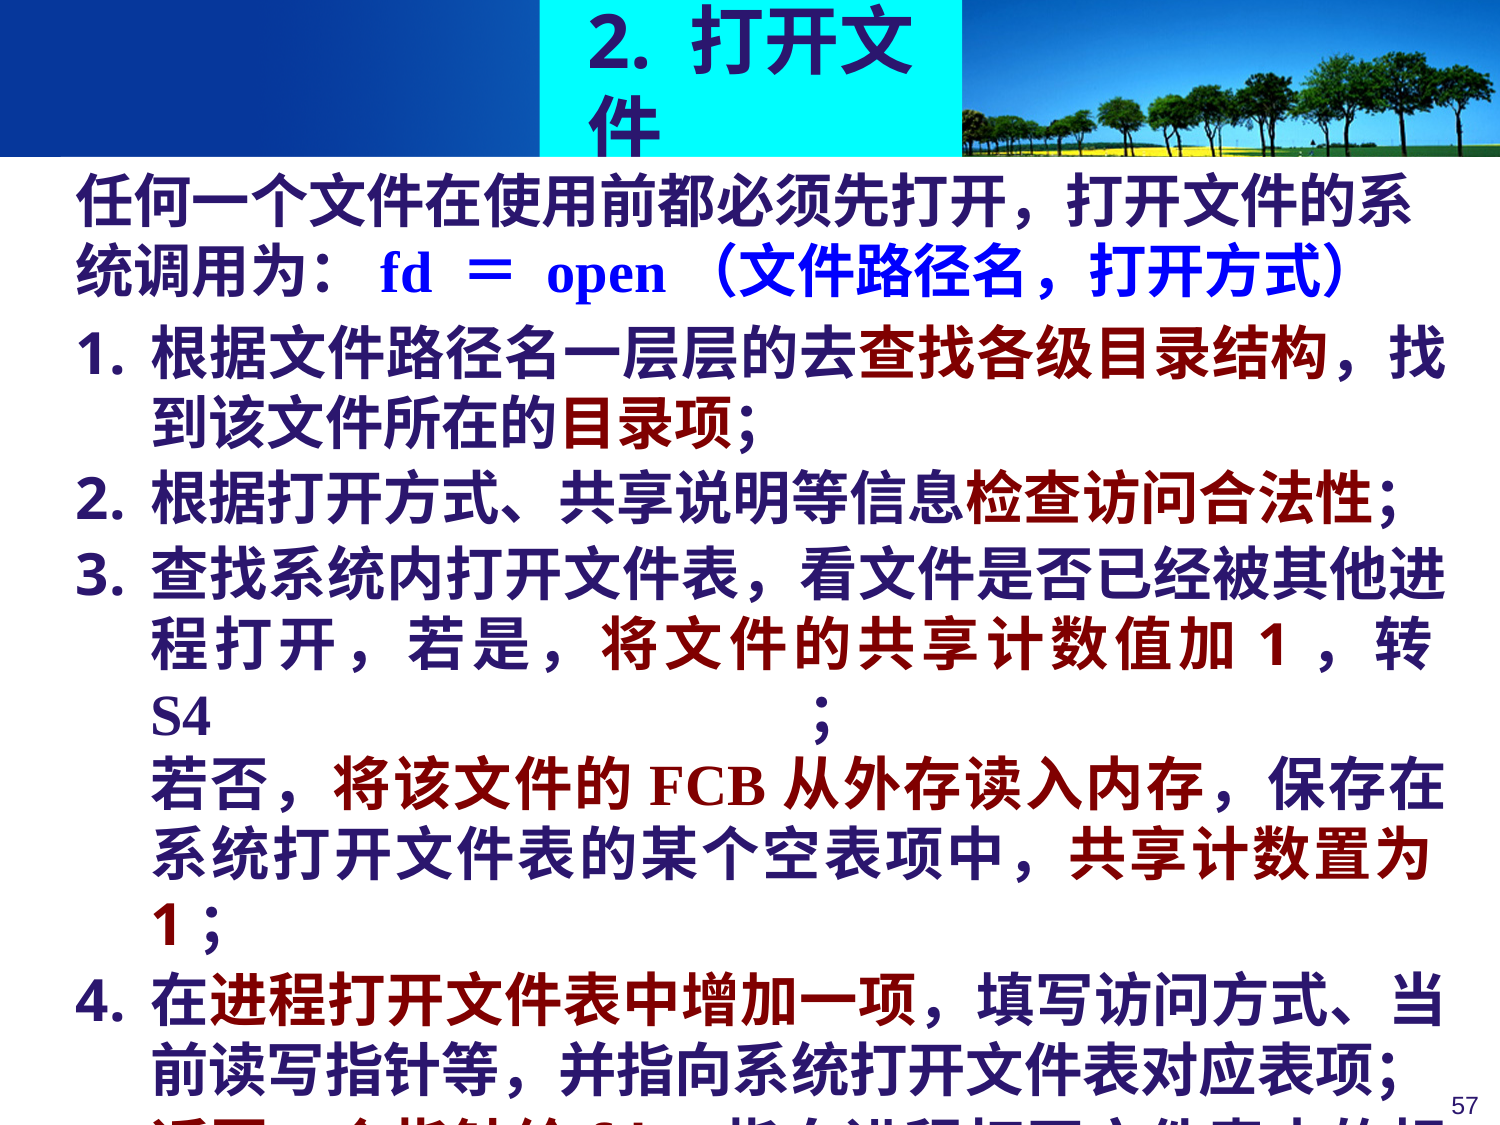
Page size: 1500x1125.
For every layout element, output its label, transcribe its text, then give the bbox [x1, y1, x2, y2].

text_box 任何一个文件在使用前都必须先打开，打开文件的系 统调用为：fd ＝ open（文件路径名，打开方式） 根据文件路径名一层层的去查找各级目录结构，找到该文件所在的目录项； 根据打开方式、共享说明等信息检查访问合法性； 查找系统内打开文件表，看文件是否已经被其他进程打开，若是，将文件的共享计数值加1，转S4； 若否，将该文件的FCB从外存读入内存，保存在系统打开文件表的某个空表项中，共享计数置为1； 在进程打开文件表中增加一项，填写访问方式、当前读写指针等，并指向系统打开文件表对应表项； 返回一个指针给fd，指向进程打开文件表中的相应表项，以后的文件操作均通过该指针来完成。 [60, 156, 1462, 1125]
slide_number 57 [1143, 1081, 1495, 1118]
picture [0, 0, 538, 157]
picture [963, 0, 1500, 157]
text_box 2. 打开文件 [539, 0, 963, 156]
